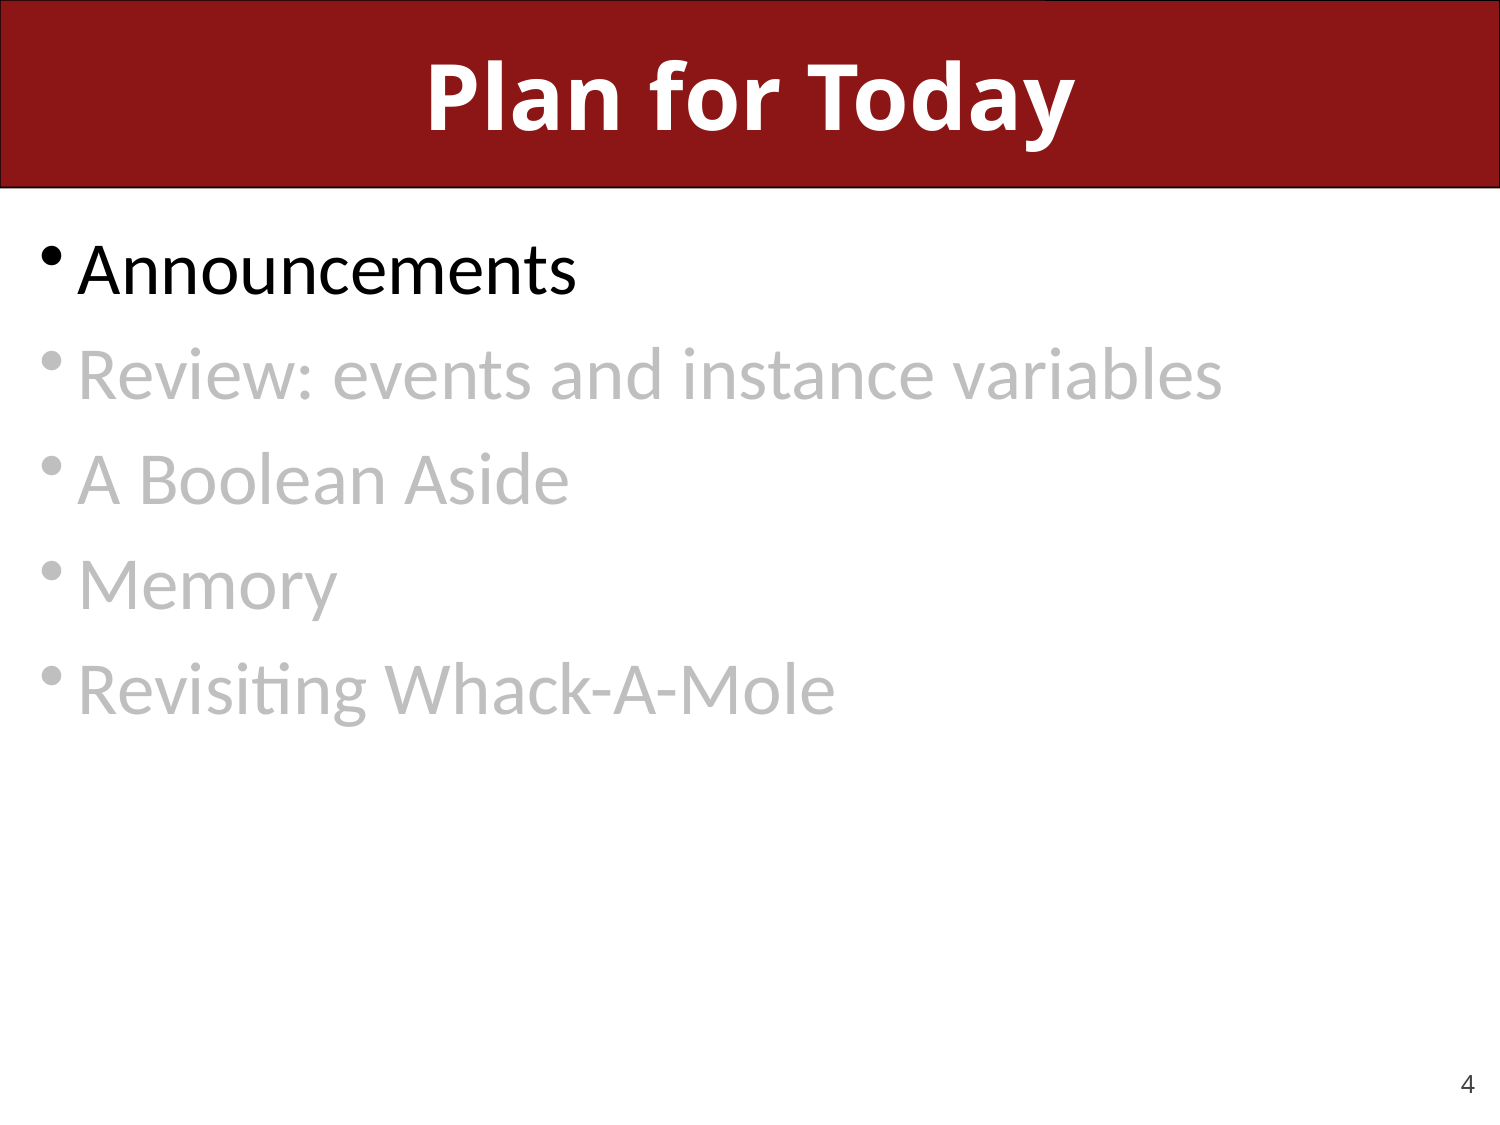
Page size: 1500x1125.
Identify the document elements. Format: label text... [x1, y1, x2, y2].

list Announcements Review: events and instance variables A Boolean Aside Memory Revisiting Whack-A-Mole [24, 212, 1475, 1063]
title Plan for Today [75, 0, 1425, 188]
